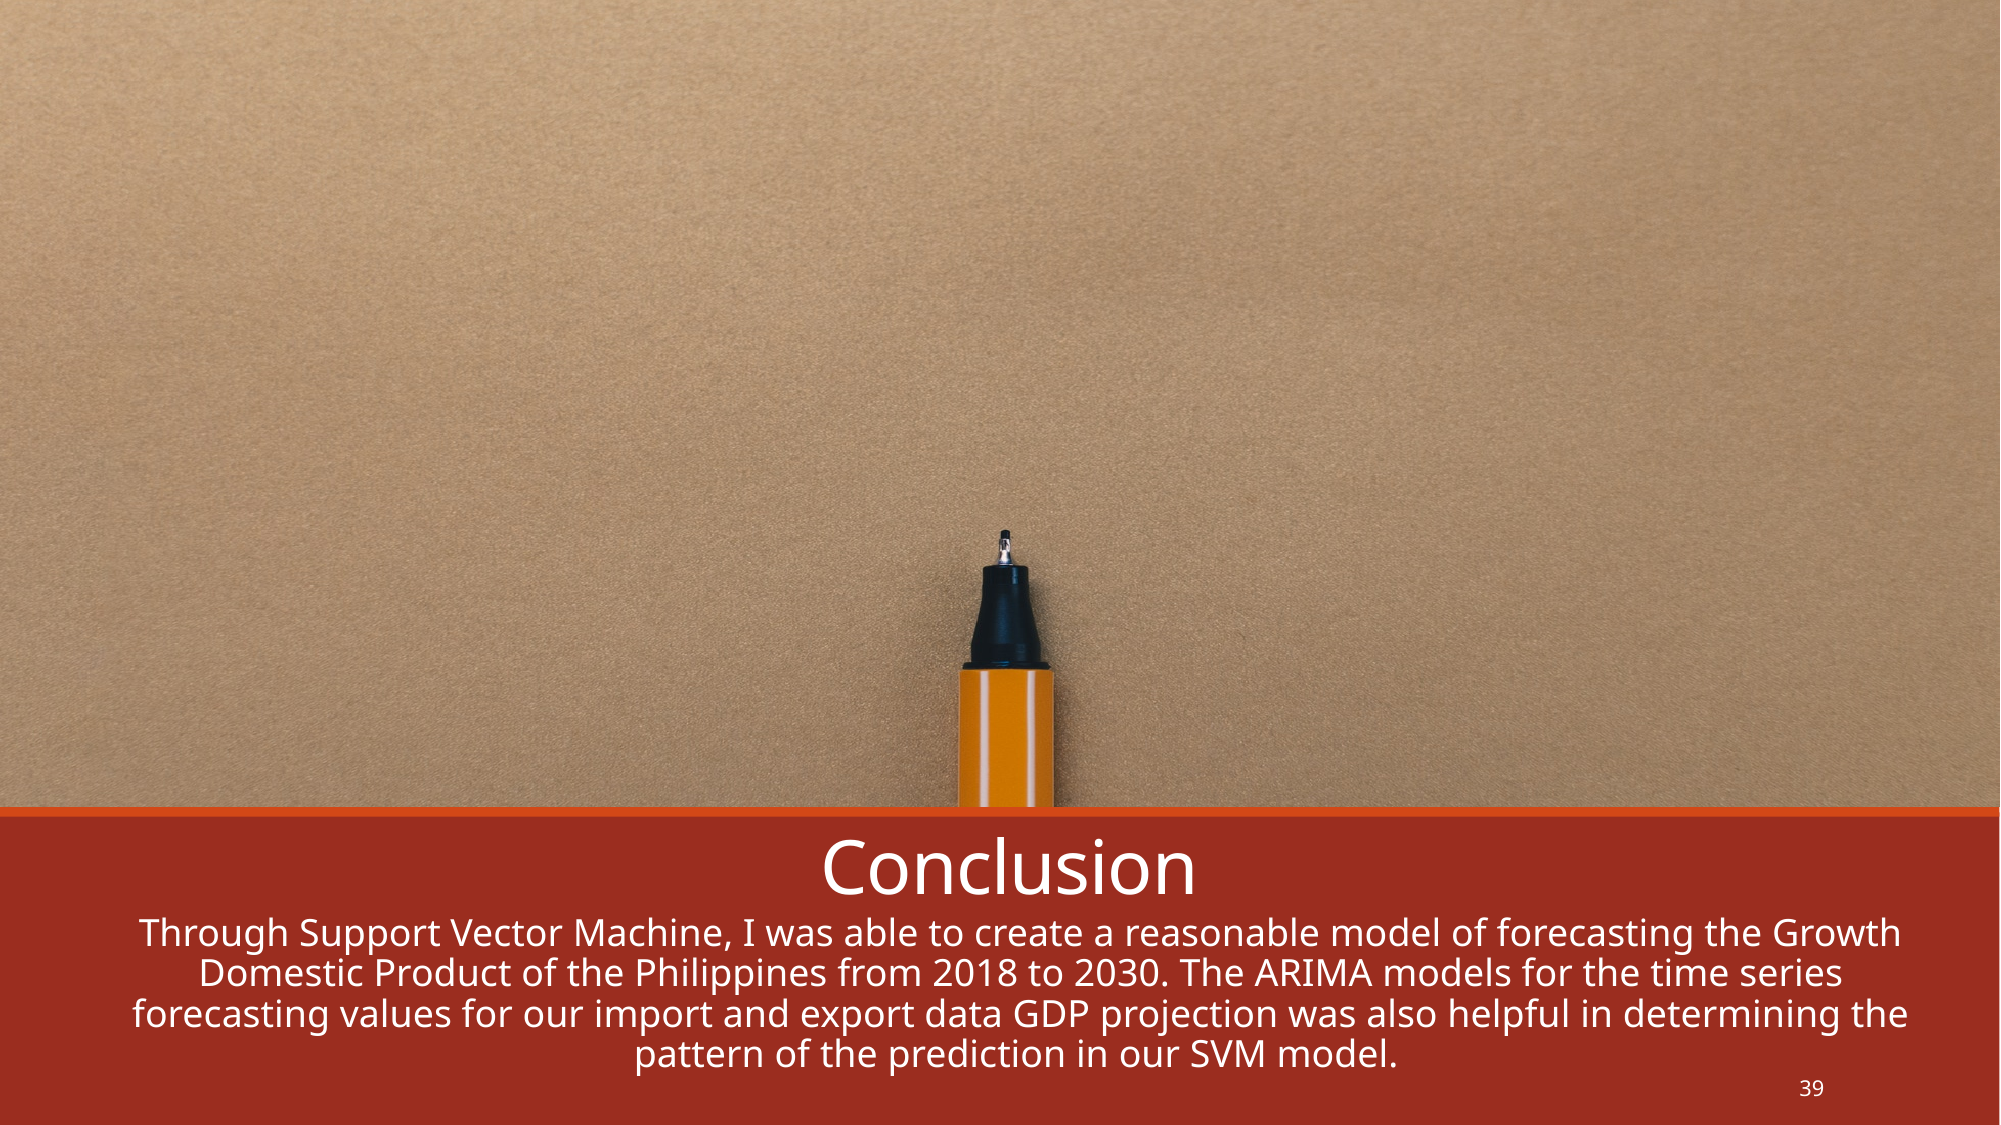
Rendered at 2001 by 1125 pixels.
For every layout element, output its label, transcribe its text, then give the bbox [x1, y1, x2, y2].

list Through Support Vector Machine, I was able to create a reasonable model of forecasting the Growth Domestic Product of the Philippines from 2018 to 2030. The ARIMA models for the time series forecasting values for our import and export data GDP projection was also helpful in determining the pattern of the prediction in our SVM model. [91, 914, 1952, 1125]
picture [0, 0, 2000, 807]
slide_number 39 [1624, 1059, 1840, 1120]
title Conclusion [180, 826, 1839, 911]
